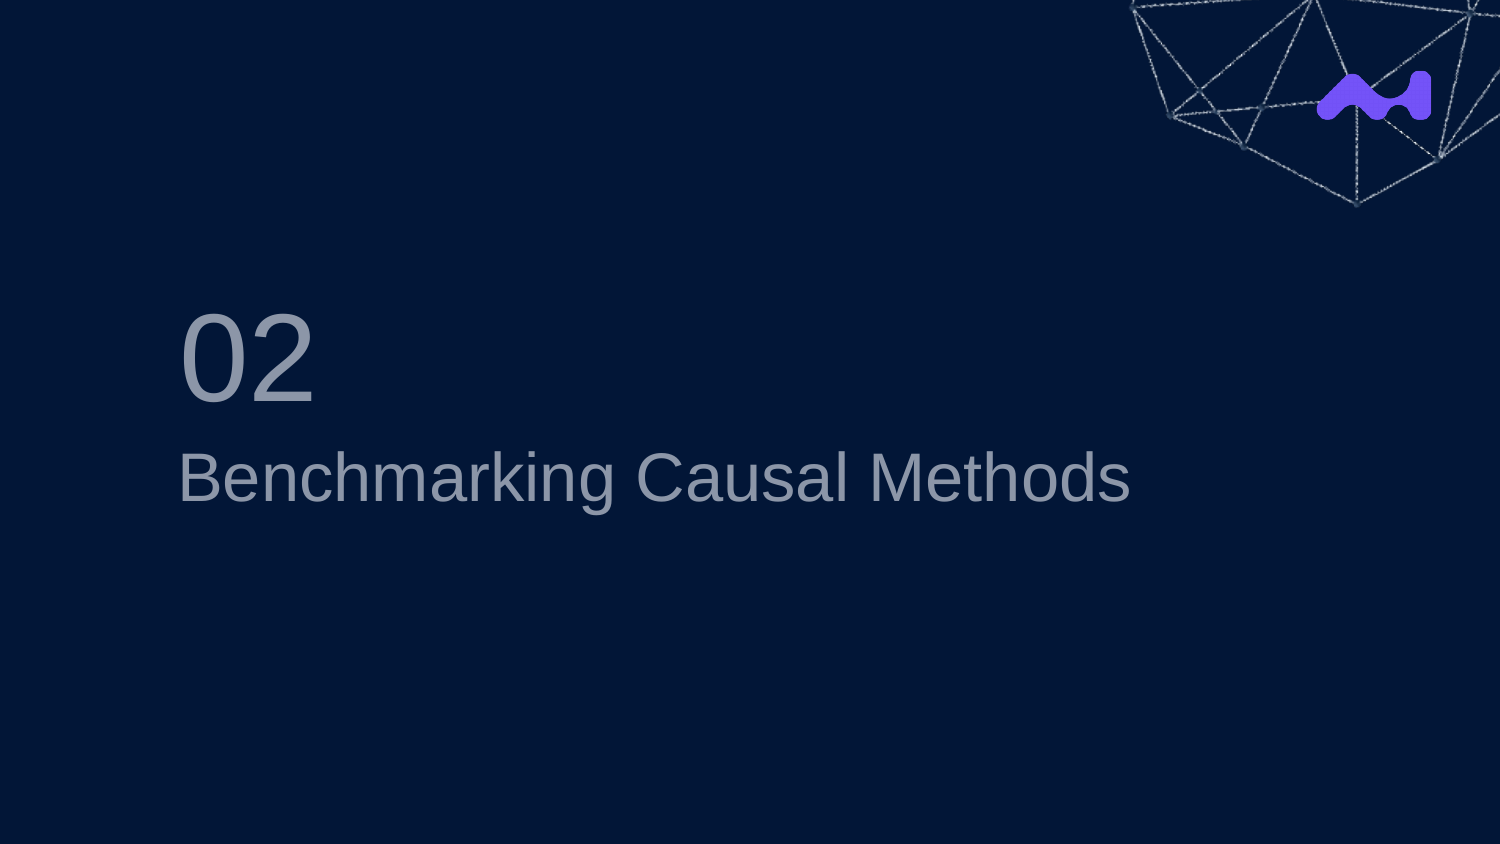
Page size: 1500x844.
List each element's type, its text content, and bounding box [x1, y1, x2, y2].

text_box 02 [179, 276, 378, 412]
picture [1070, 0, 1500, 212]
text_box Benchmarking Causal Methods [177, 432, 1348, 579]
